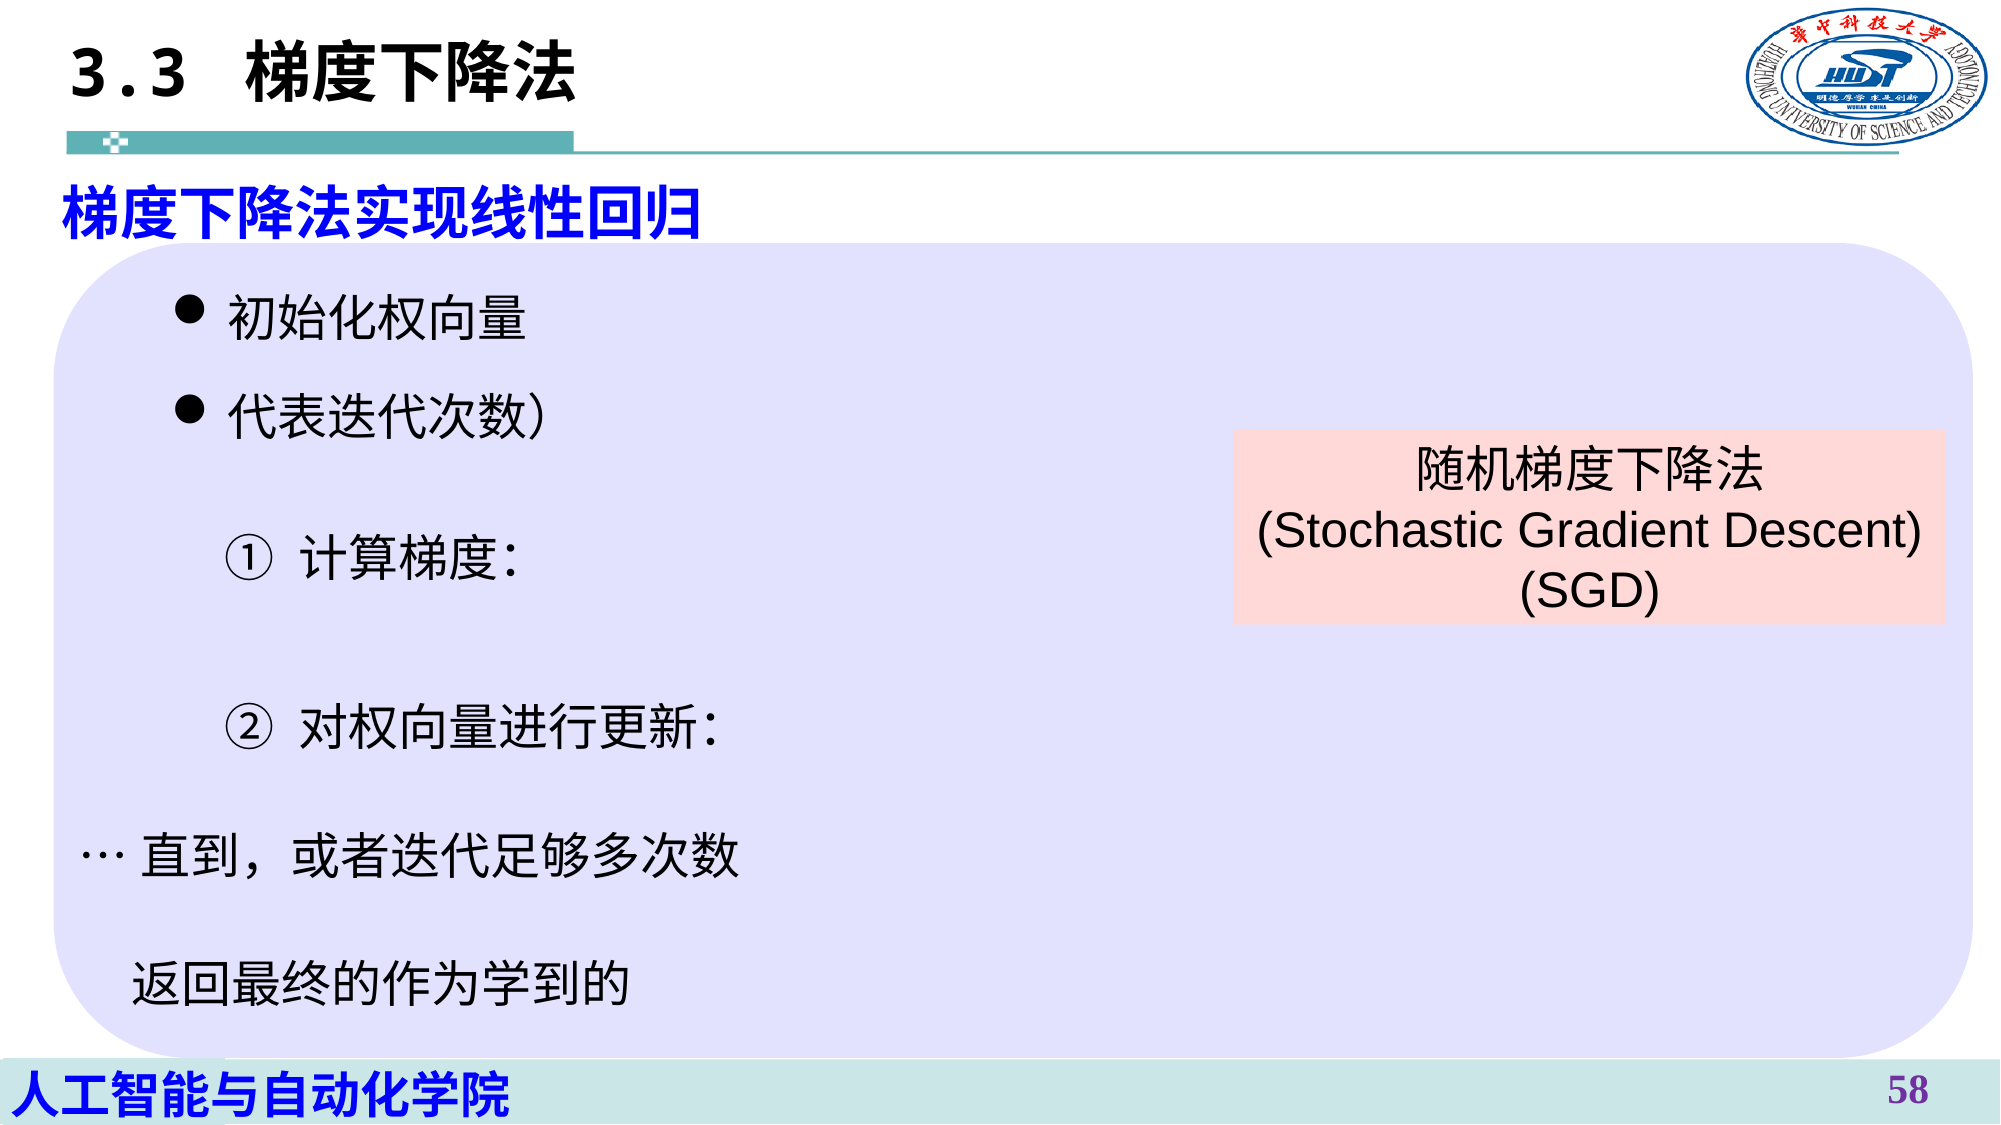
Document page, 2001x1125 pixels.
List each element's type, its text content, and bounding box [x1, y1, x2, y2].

text_box 人工智能与自动化学院 [0, 1055, 166, 1059]
text_box 3.3 梯度下降法 [53, 23, 1318, 116]
picture [103, 132, 128, 153]
text_box [53, 243, 1973, 1058]
picture [1742, 7, 1993, 148]
text_box 梯度下降法实现线性回归 [47, 168, 1875, 254]
text_box 随机梯度下降法 (Stochastic Gradient Descent) (SGD) [1233, 429, 1947, 625]
picture [3, 1058, 225, 1125]
text_box 人工智能与自动化学院 [225, 1058, 835, 1125]
slide_number 58 [1816, 1054, 2000, 1114]
